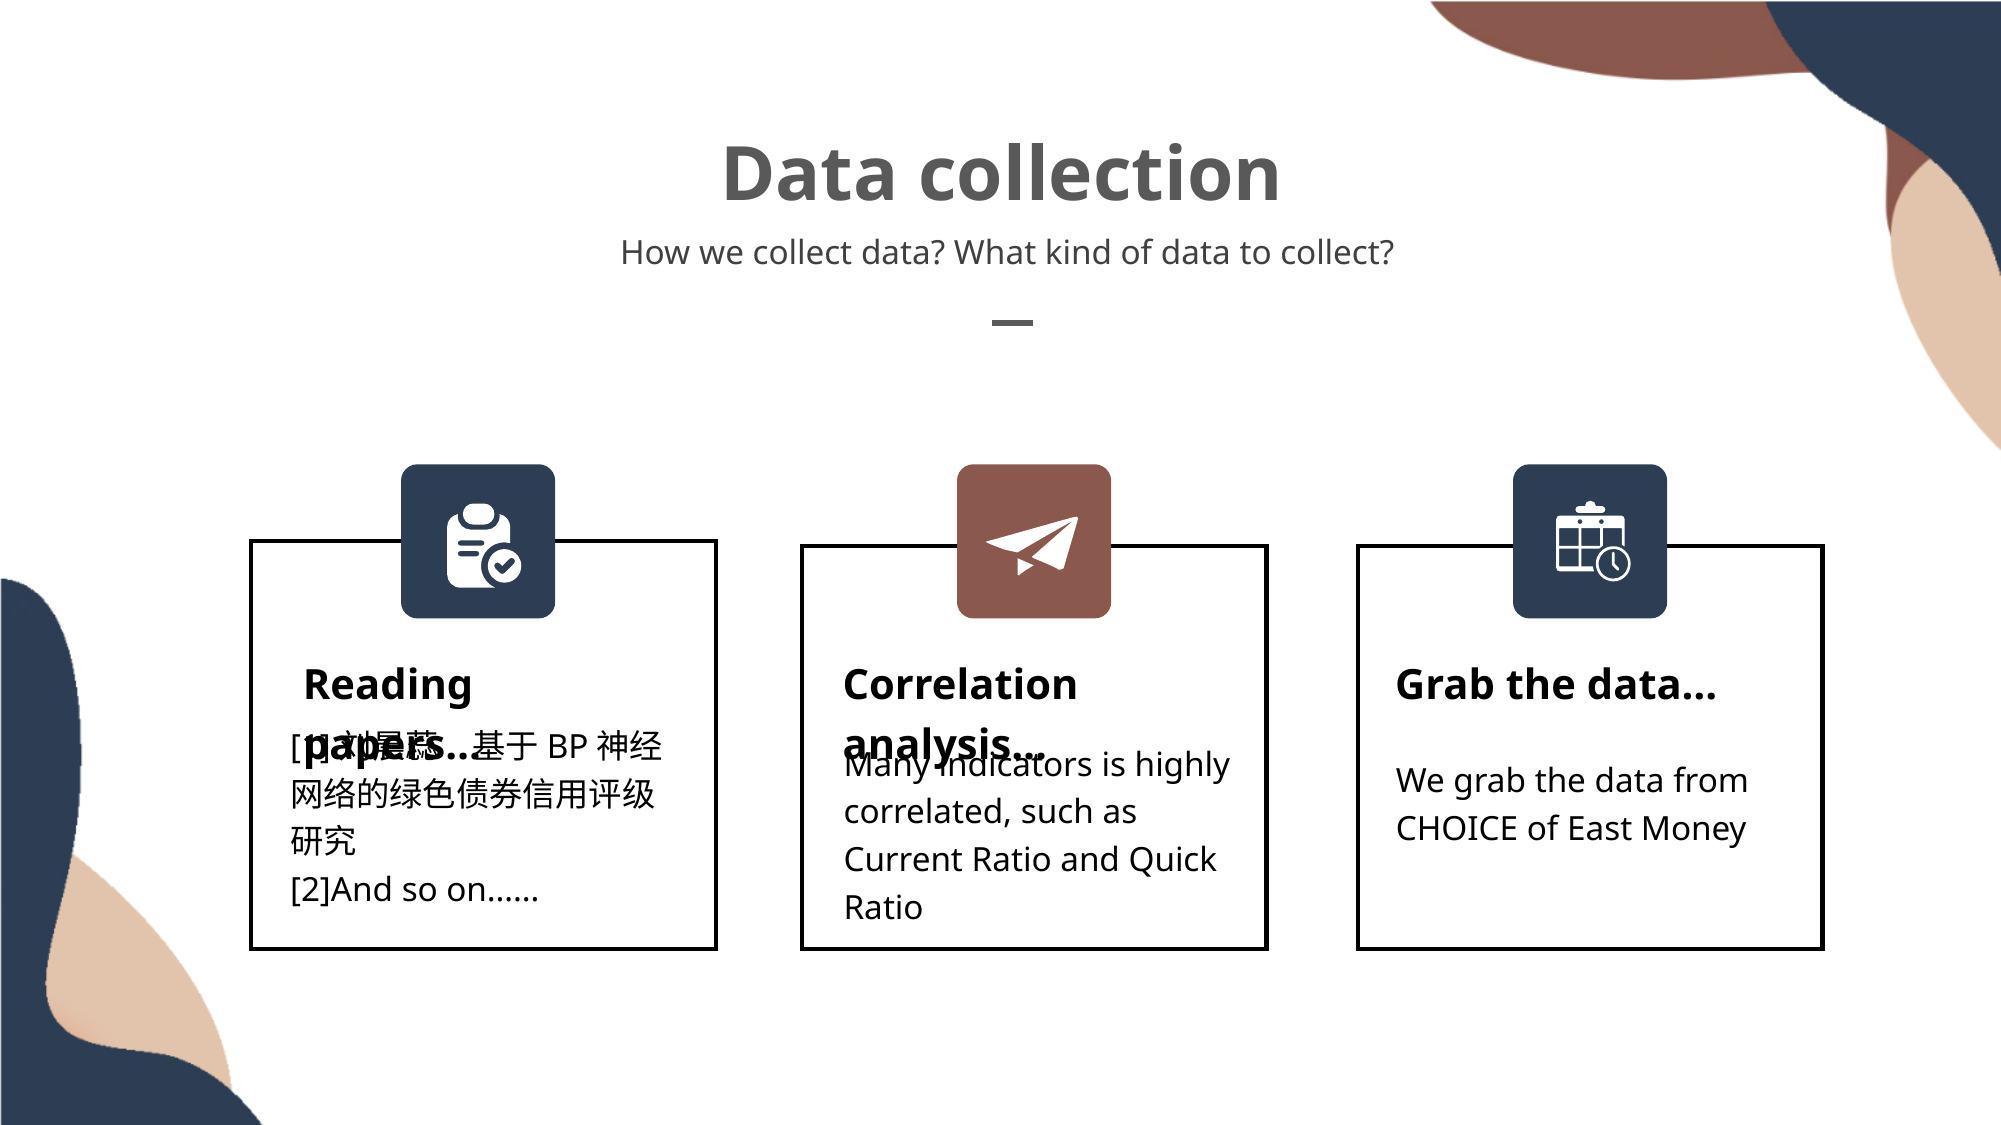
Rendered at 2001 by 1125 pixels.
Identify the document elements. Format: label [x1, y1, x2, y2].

text_box [1380, 640, 1800, 853]
text_box [827, 640, 1271, 885]
text_box [275, 640, 694, 916]
text_box [0, 0, 2000, 1125]
